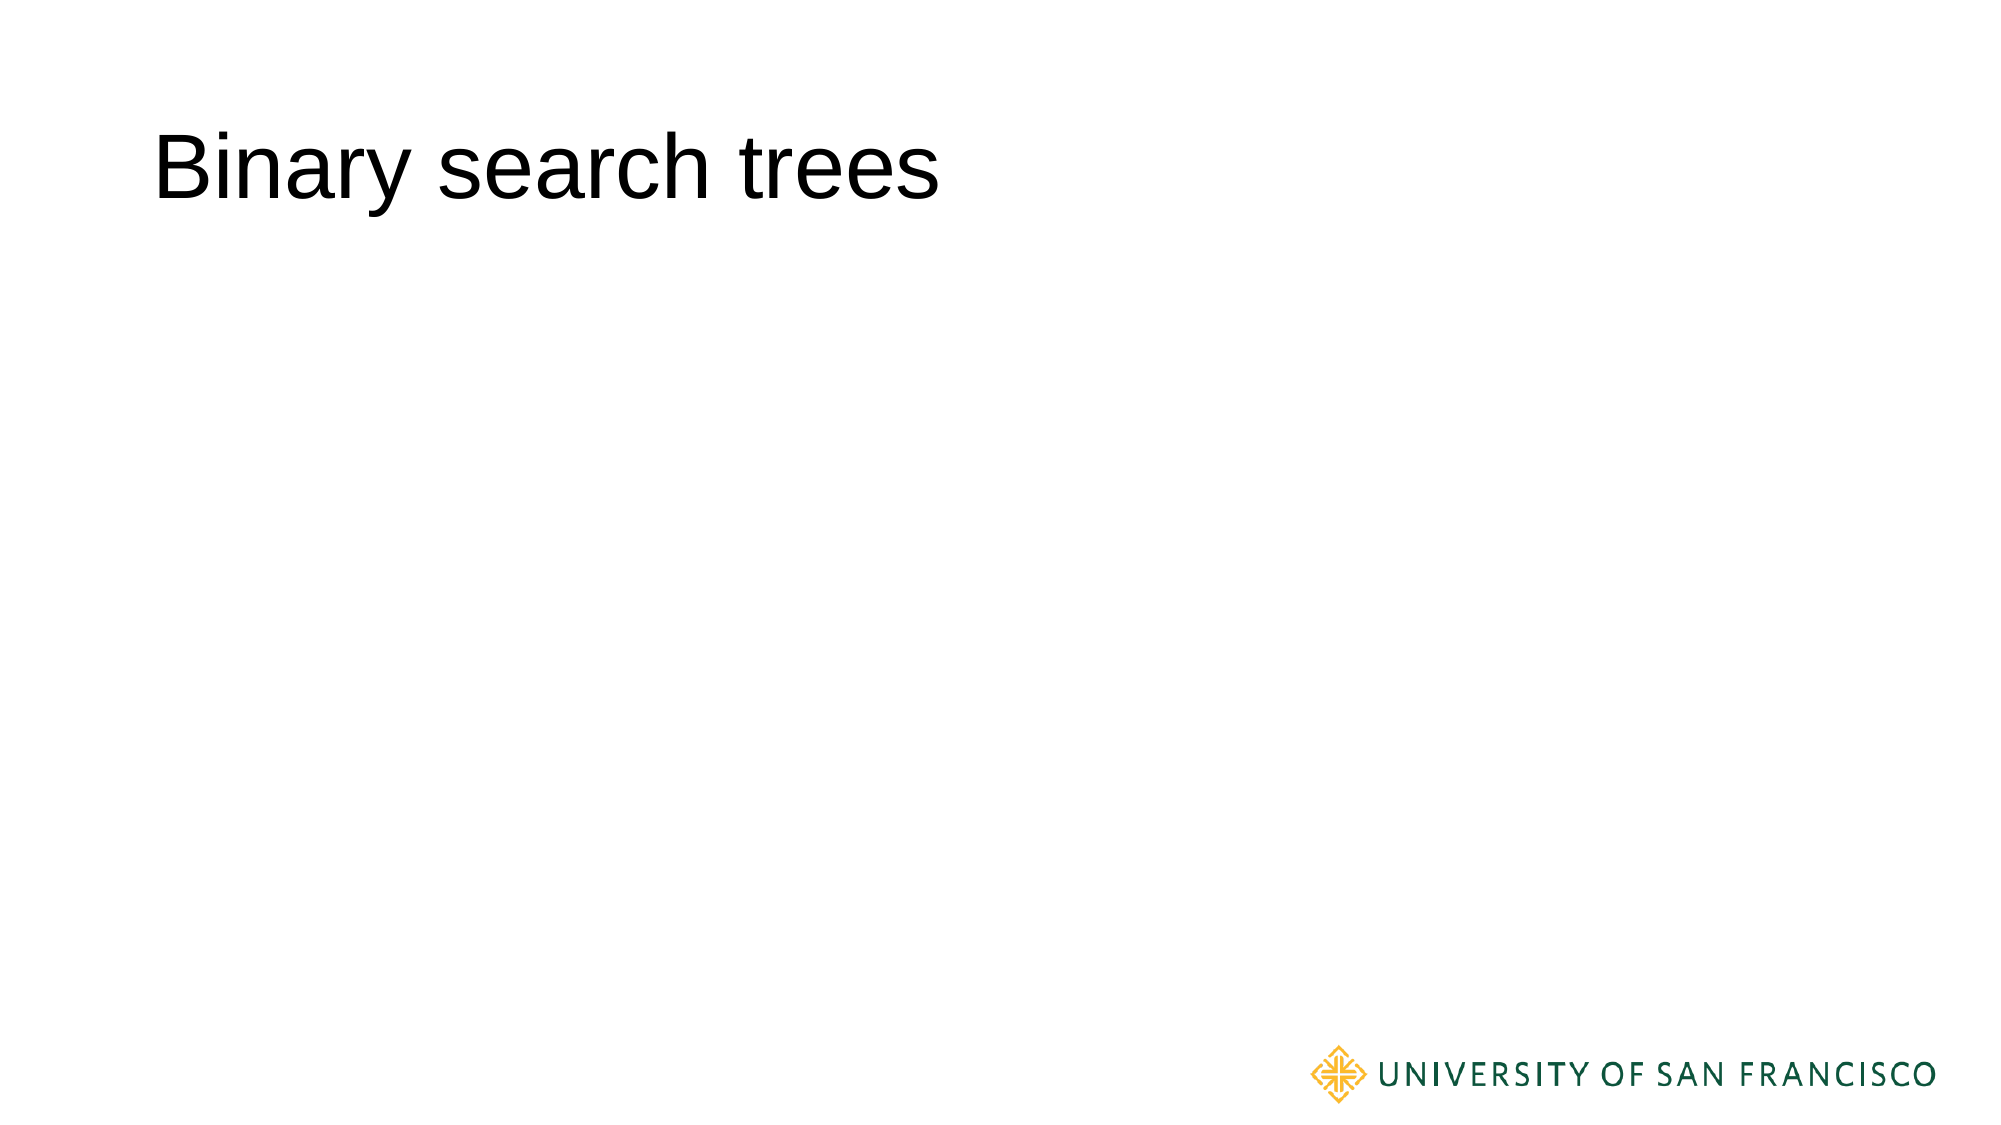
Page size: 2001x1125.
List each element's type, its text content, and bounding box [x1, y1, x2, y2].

title Binary search trees [137, 59, 1863, 278]
